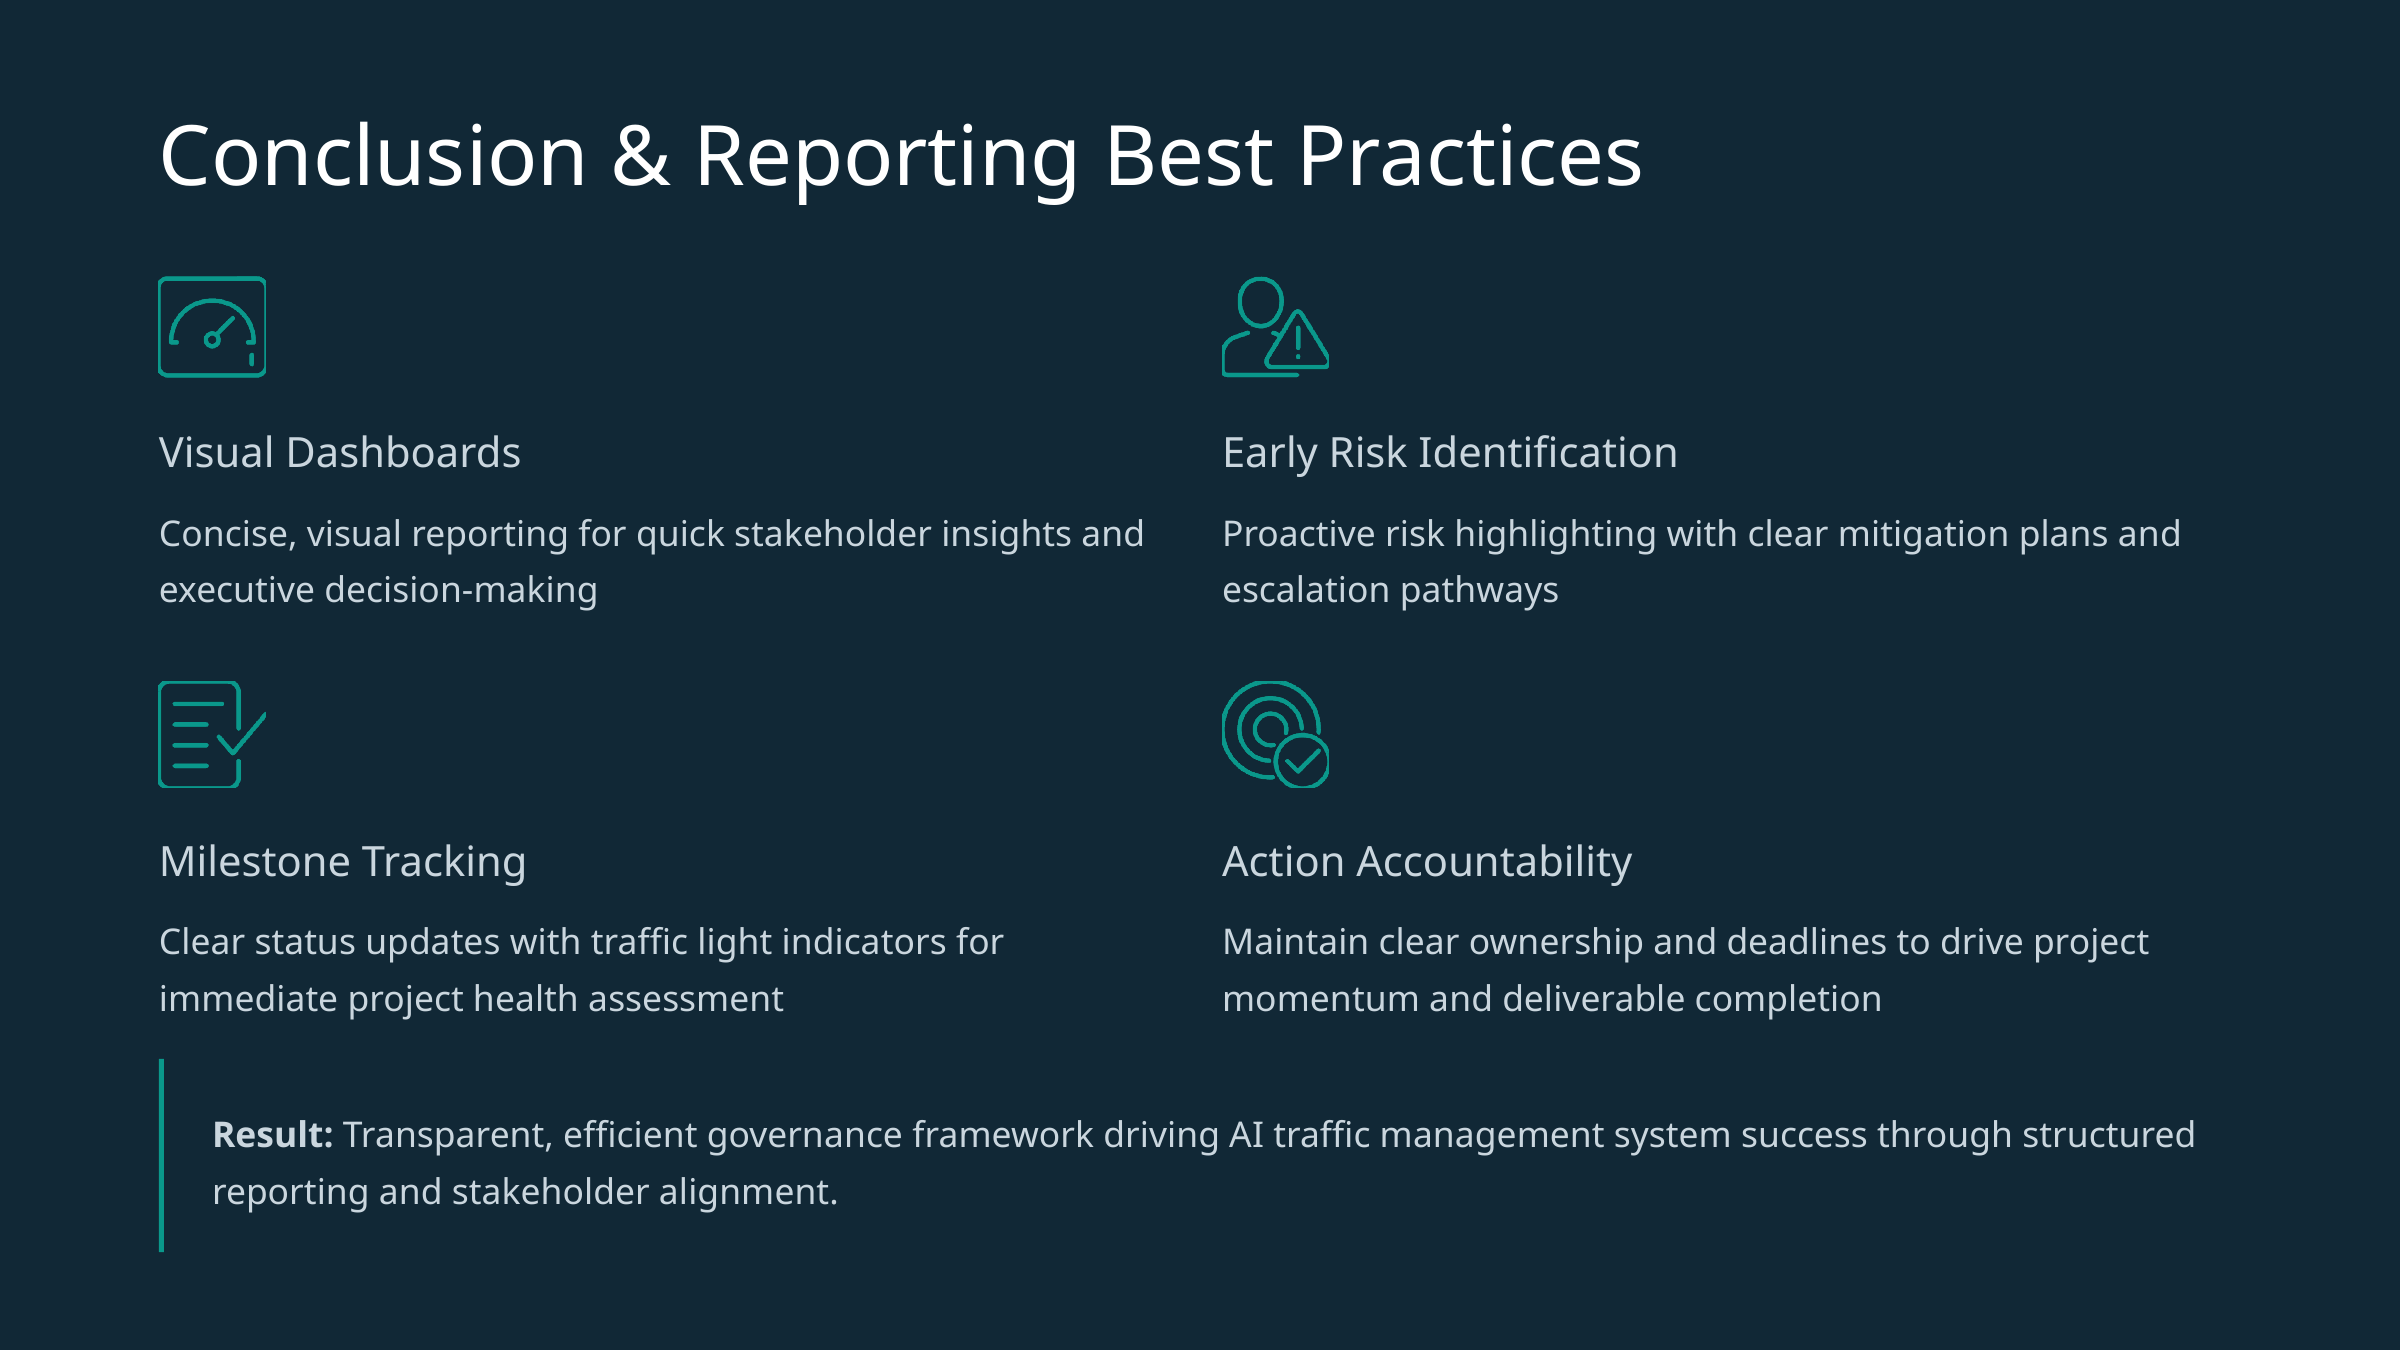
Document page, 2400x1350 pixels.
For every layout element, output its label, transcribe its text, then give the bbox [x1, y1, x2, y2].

picture [158, 681, 266, 788]
text_box Clear status updates with traffic light indicators for immediate project health assessment [158, 905, 1178, 1019]
text_box Proactive risk highlighting with clear mitigation plans and escalation pathways [1222, 497, 2241, 611]
text_box [158, 1058, 164, 1253]
text_box Conclusion & Reporting Best Practices [158, 97, 2071, 203]
text_box Action Accountability [1222, 832, 1759, 885]
text_box Milestone Tracking [158, 832, 627, 885]
text_box Maintain clear ownership and deadlines to drive project momentum and deliverable completion [1222, 905, 2241, 1019]
picture [1222, 273, 1329, 380]
text_box Visual Dashboards [158, 423, 631, 476]
text_box Early Risk Identification [1222, 423, 1805, 476]
picture [1222, 681, 1329, 788]
text_box Result: Transparent, efficient governance framework driving AI traffic management system success through structured reporting and stakeholder alignment. [212, 1098, 2241, 1213]
text_box Concise, visual reporting for quick stakeholder insights and executive decision-making [158, 497, 1178, 611]
picture [158, 273, 266, 380]
